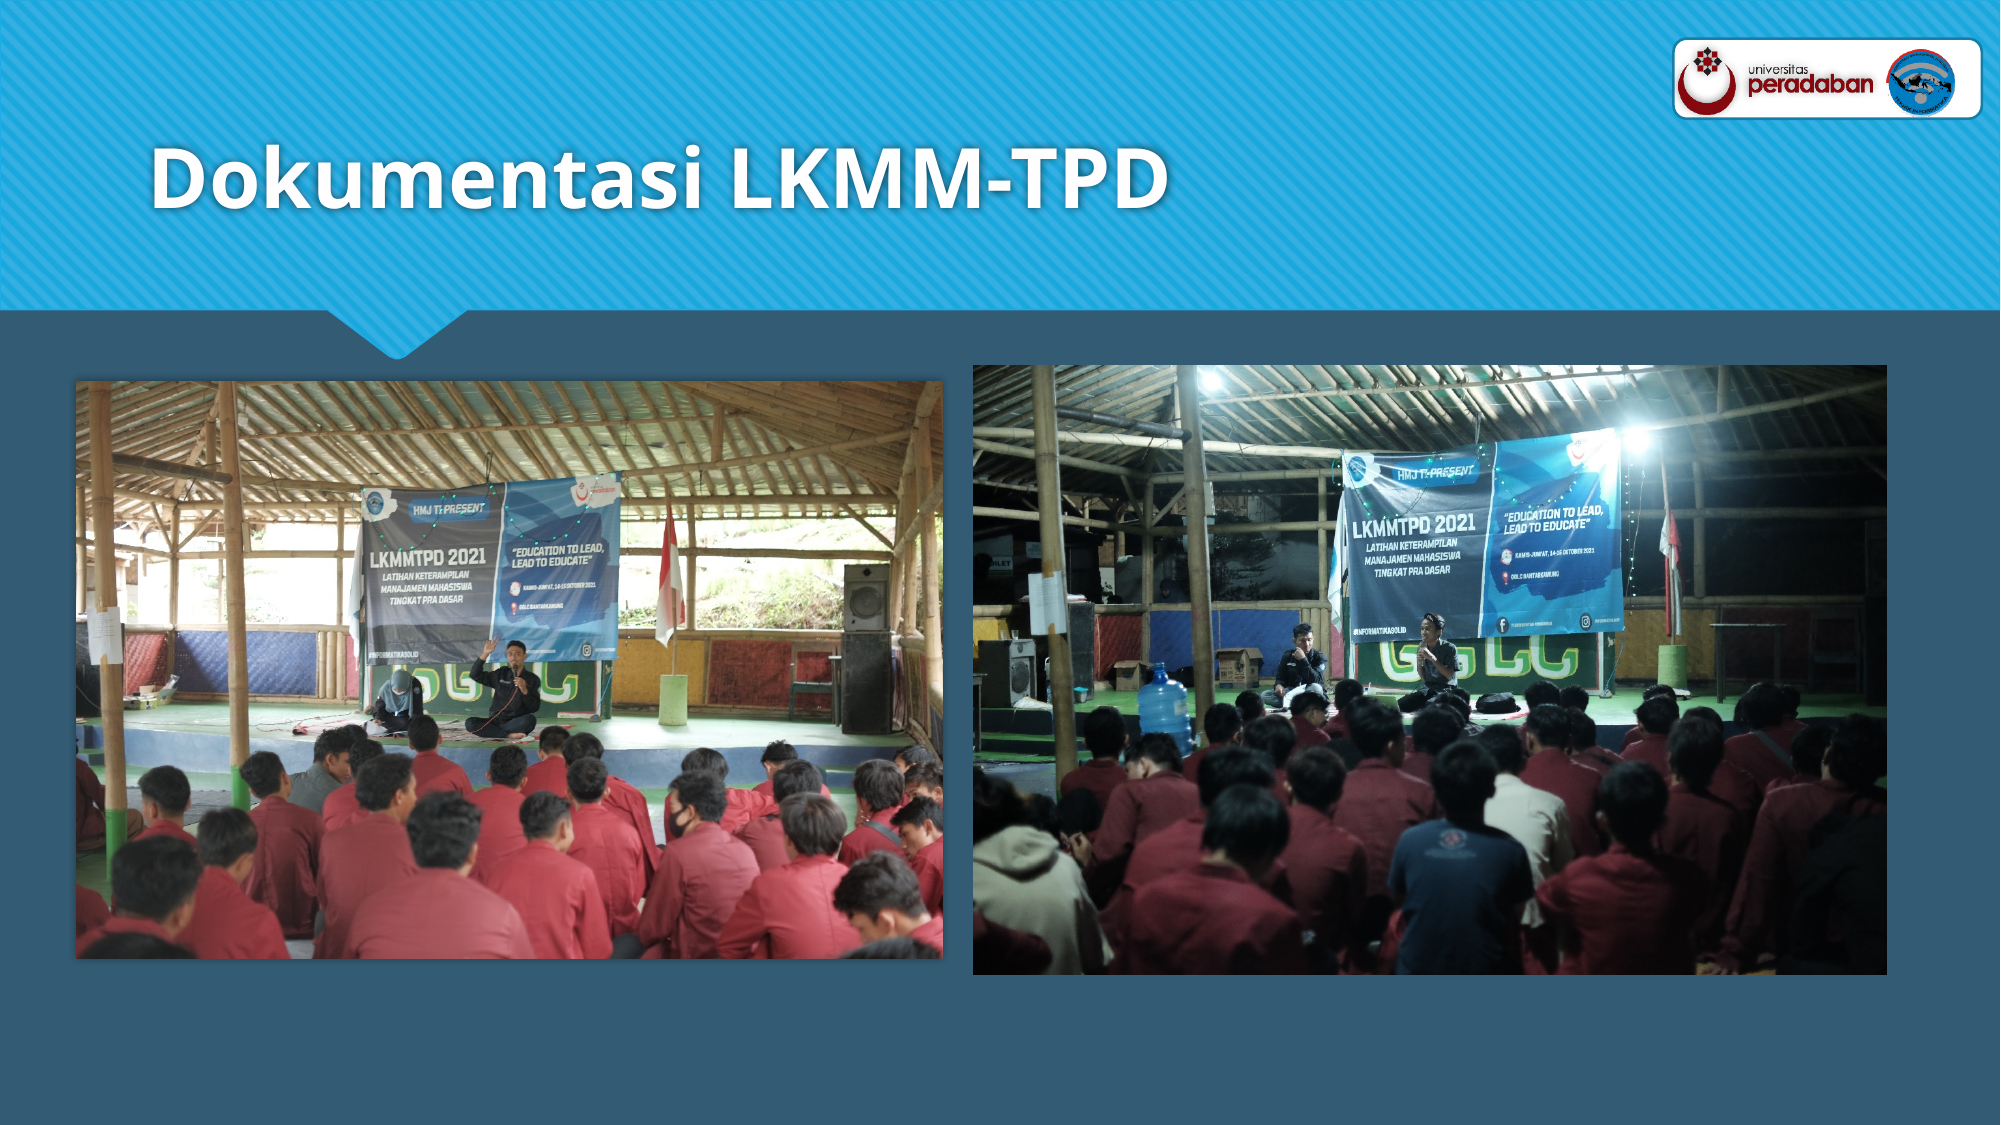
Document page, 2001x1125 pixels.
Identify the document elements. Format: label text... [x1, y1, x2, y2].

picture [973, 365, 1887, 975]
picture [1886, 48, 1955, 117]
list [76, 380, 944, 960]
title Dokumentasi LKMM-TPD [132, 73, 1868, 233]
picture [1678, 47, 1878, 116]
text_box [1672, 37, 1984, 121]
